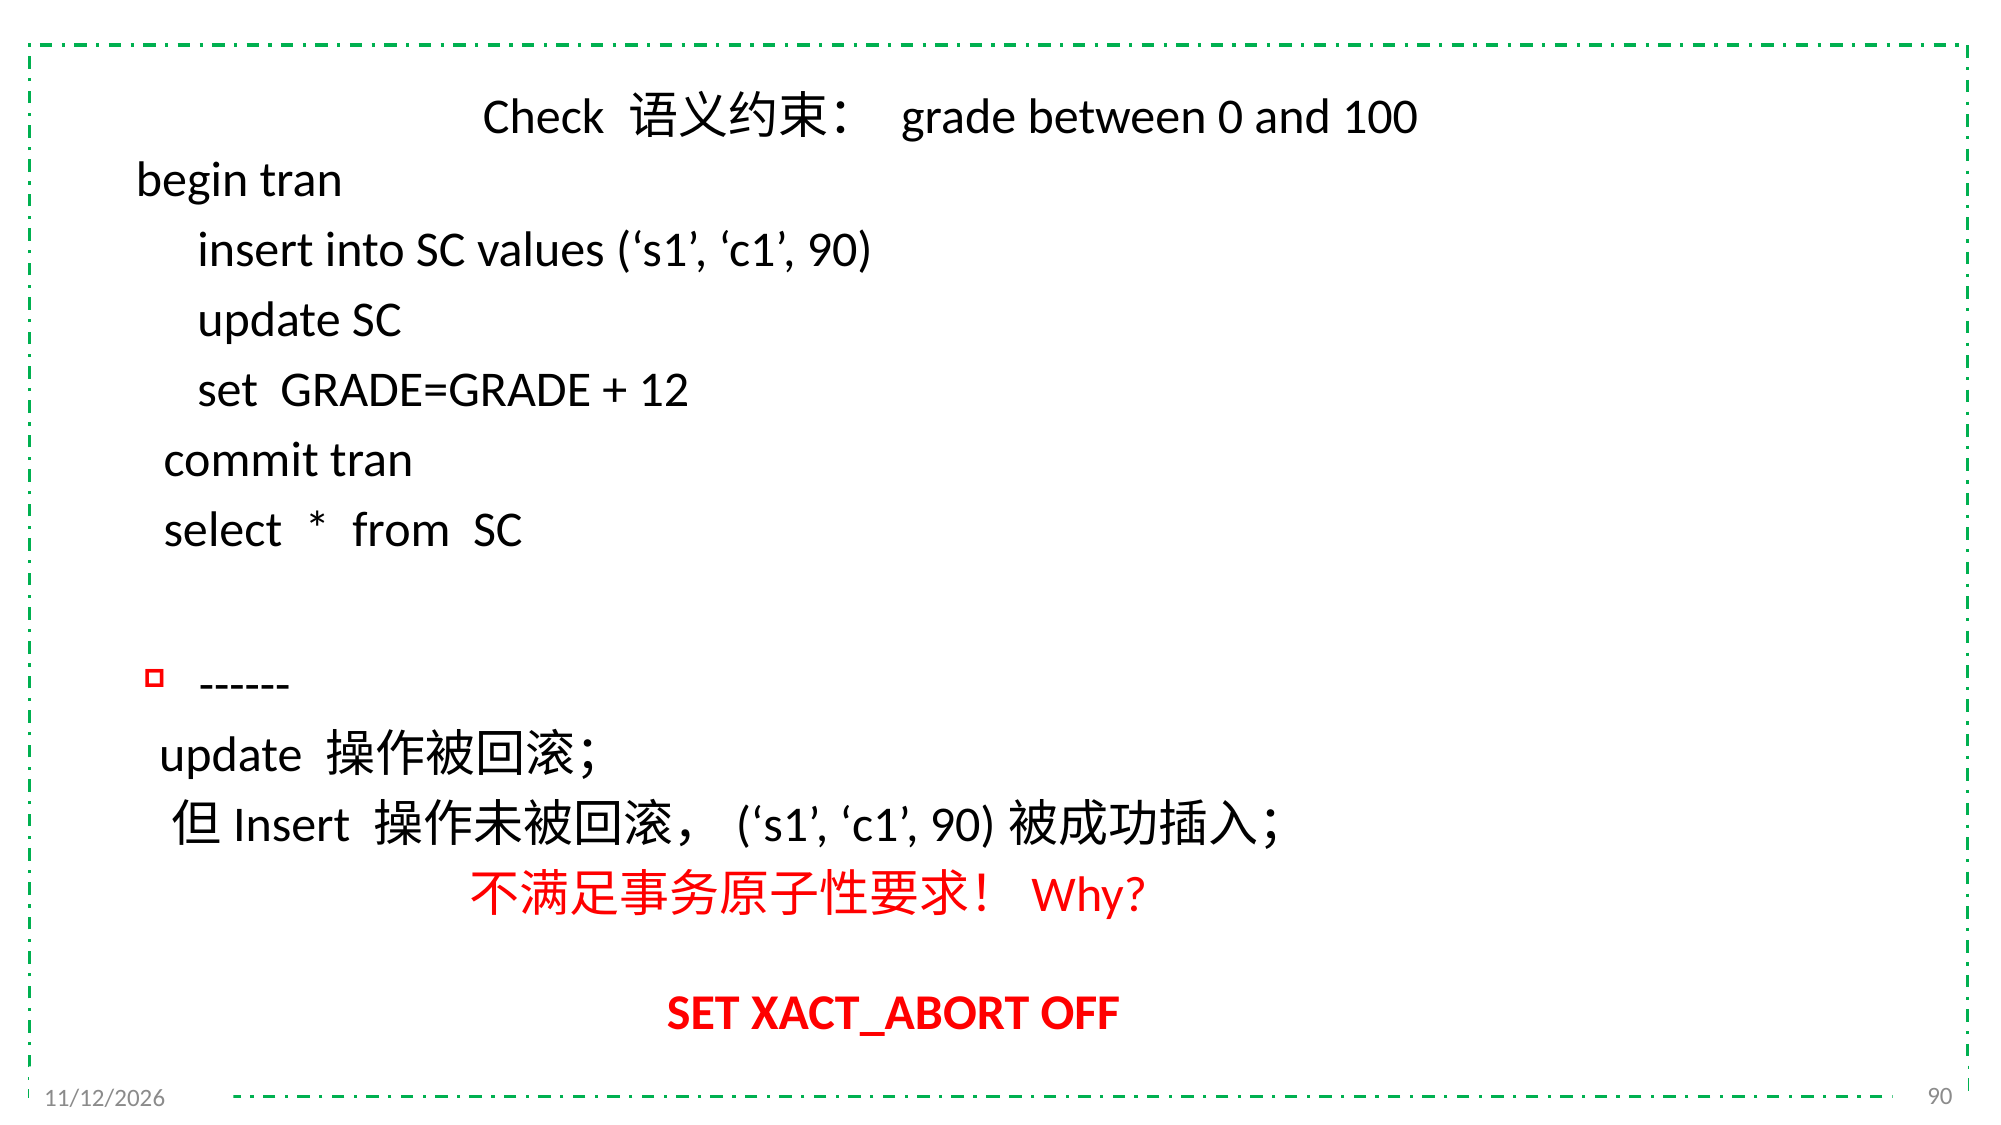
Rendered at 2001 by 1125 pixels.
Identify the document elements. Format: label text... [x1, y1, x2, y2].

slide_number 90 [1892, 1065, 1968, 1125]
text_box begin tran insert into SC values (‘s1’, ‘c1’, 90) update SC set GRADE=GRADE + 12 commit tran select * from SC ------ update 操作被回滚； 但Insert 操作未被回滚，(‘s1’, ‘c1’, 90)被成功插入； 不满足事务原子性要求！Why? [70, 84, 1458, 1066]
text_box SET XACT_ABORT OFF [652, 972, 1136, 1047]
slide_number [29, 1066, 234, 1125]
text_box Check 语义约束： grade between 0 and 100 [468, 76, 1433, 151]
